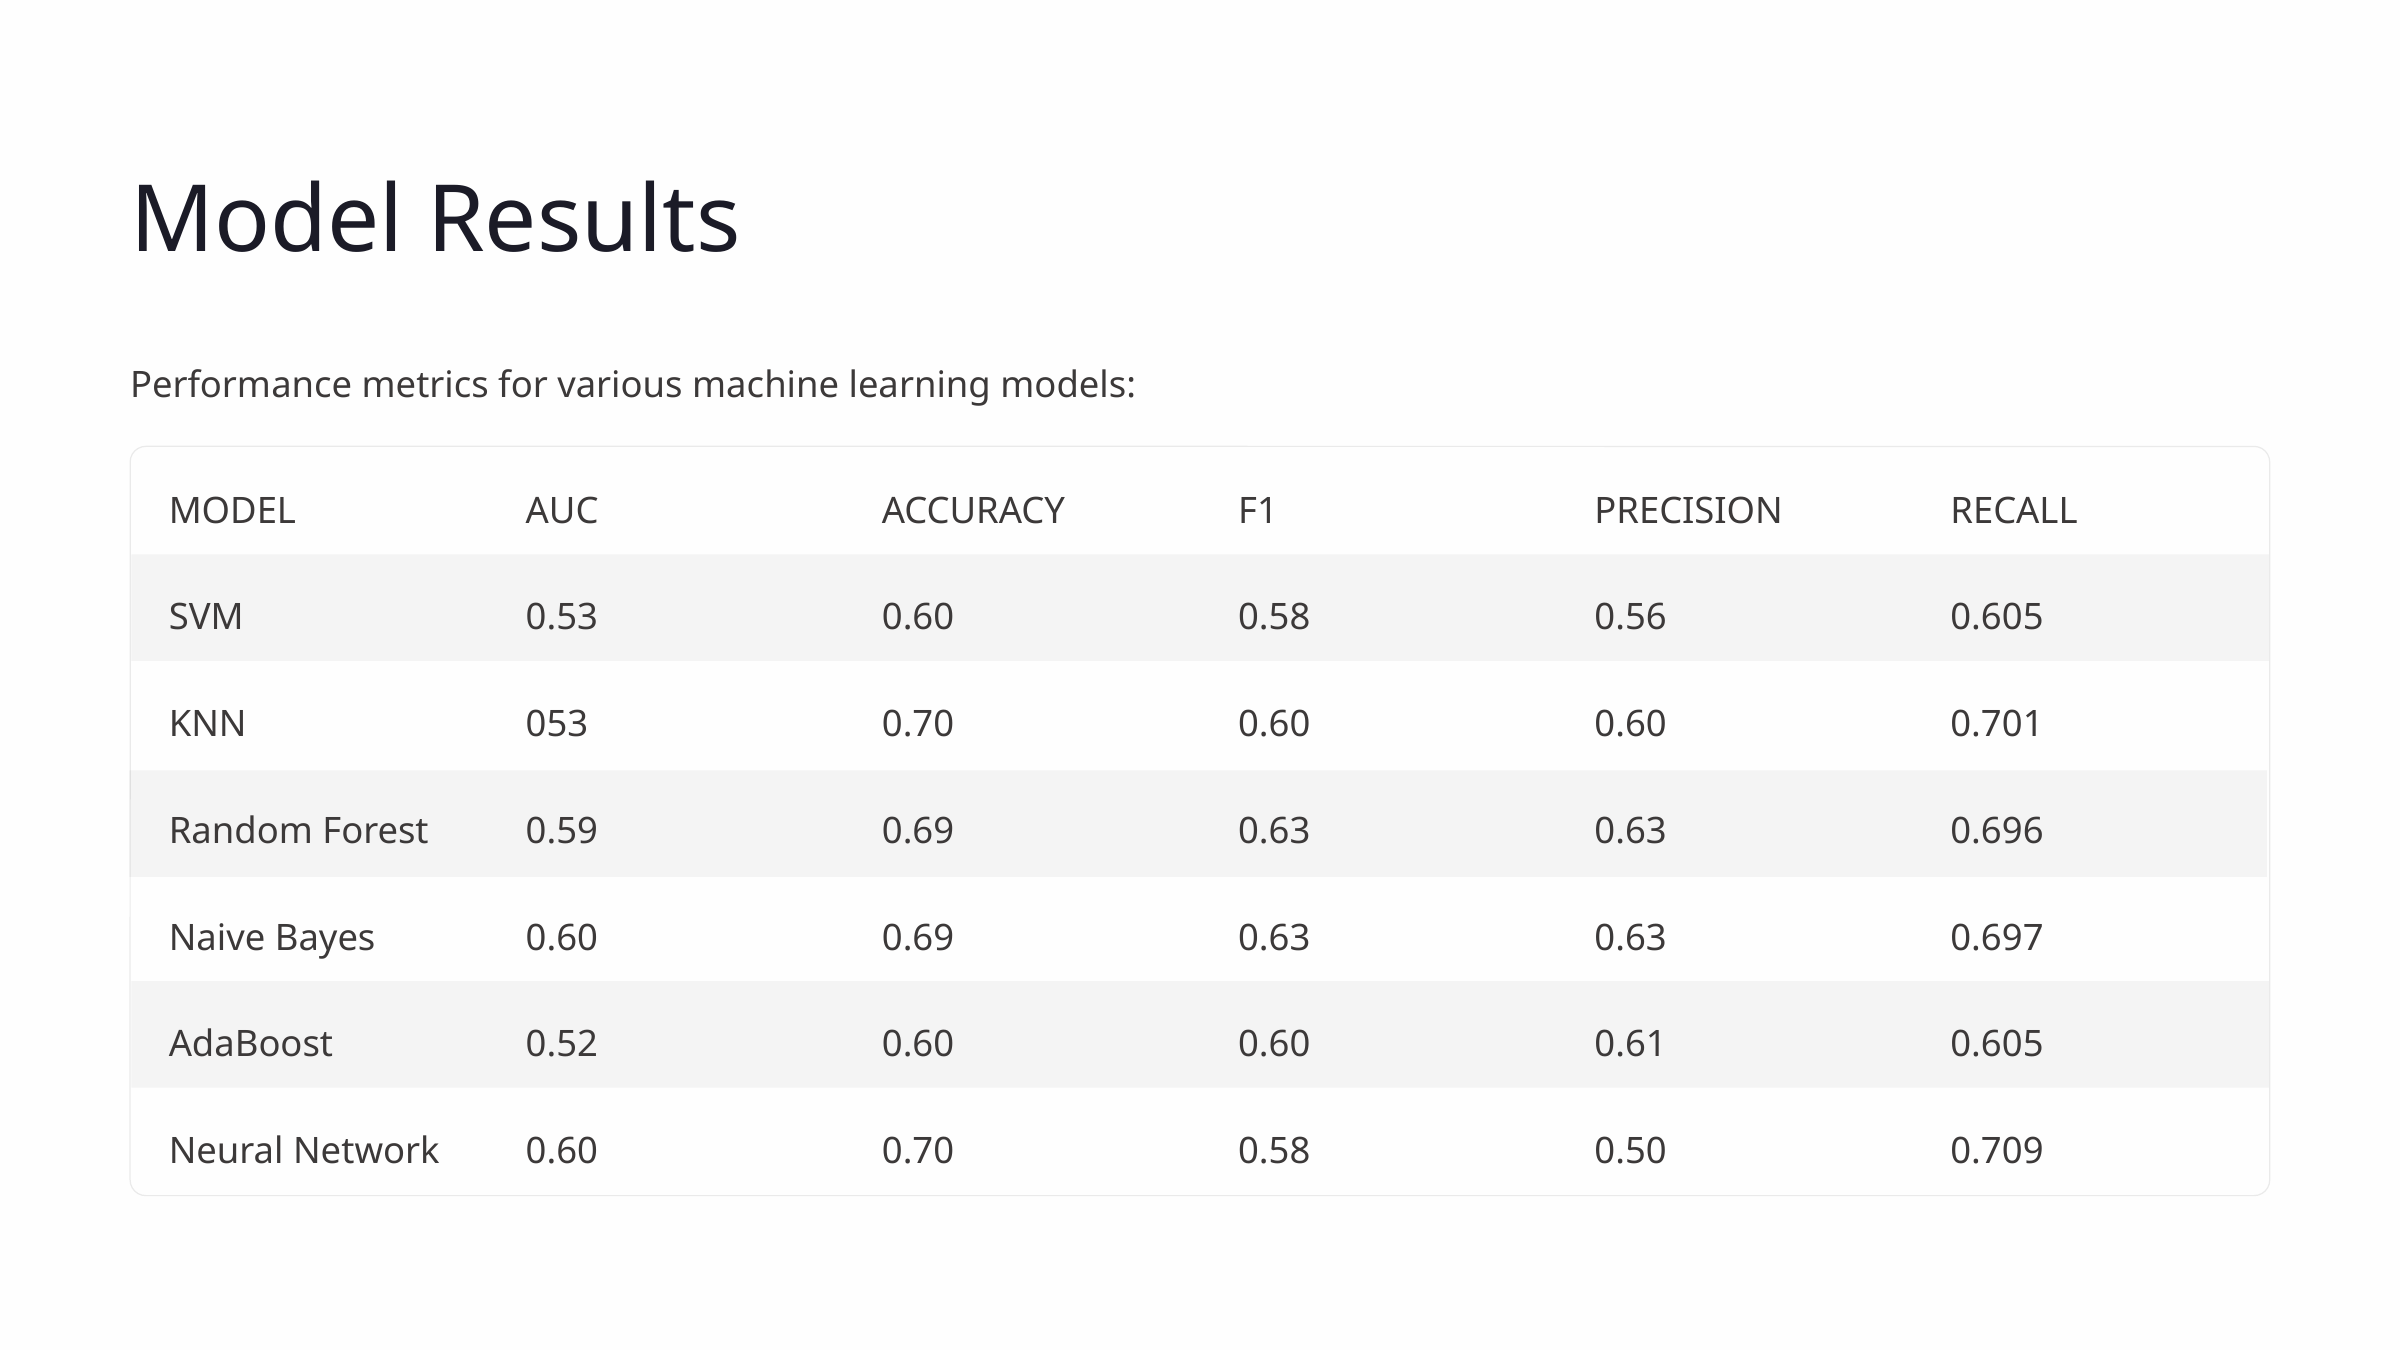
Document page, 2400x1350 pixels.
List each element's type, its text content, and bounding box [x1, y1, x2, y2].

text_box 0.58 [1238, 577, 1519, 638]
text_box ACCURACY [881, 471, 1163, 531]
text_box 0.60 [1238, 1004, 1519, 1065]
text_box Model Results [130, 154, 1061, 271]
text_box 0.50 [1594, 1111, 1875, 1171]
text_box [131, 981, 2269, 1087]
text_box 0.70 [881, 684, 1163, 744]
text_box 0.63 [1594, 791, 1875, 851]
text_box 0.63 [1594, 897, 1875, 958]
text_box 0.697 [1950, 897, 2232, 958]
text_box SVM [168, 577, 450, 638]
text_box AdaBoost [168, 1004, 450, 1065]
text_box Naive Bayes [168, 897, 450, 958]
text_box [131, 554, 2269, 660]
text_box RECALL [1950, 471, 2232, 531]
text_box 0.53 [525, 577, 807, 638]
text_box [129, 770, 2267, 877]
text_box 0.52 [525, 1004, 807, 1065]
text_box [131, 660, 2269, 768]
text_box 053 [525, 684, 807, 744]
text_box KNN [168, 684, 450, 744]
text_box PRECISION [1594, 471, 1875, 531]
text_box [130, 457, 2270, 1185]
text_box 0.56 [1594, 577, 1875, 638]
text_box Neural Network [168, 1111, 450, 1171]
text_box Performance metrics for various machine learning models: [130, 344, 2270, 405]
text_box 0.60 [525, 1111, 807, 1171]
text_box 0.701 [1950, 684, 2232, 744]
text_box 0.60 [881, 1004, 1163, 1065]
text_box 0.60 [525, 897, 807, 958]
text_box 0.69 [881, 791, 1163, 851]
text_box 0.58 [1238, 1111, 1519, 1171]
text_box Random Forest [168, 791, 450, 851]
text_box 0.60 [1238, 684, 1519, 744]
text_box 0.60 [881, 577, 1163, 638]
text_box 0.59 [525, 791, 807, 851]
text_box [131, 874, 2269, 981]
text_box F1 [1238, 471, 1519, 531]
text_box AUC [525, 471, 807, 531]
text_box 0.709 [1950, 1111, 2232, 1171]
text_box 0.70 [881, 1111, 1163, 1171]
text_box 0.61 [1594, 1004, 1875, 1065]
text_box 0.63 [1238, 791, 1519, 851]
text_box [131, 447, 2269, 554]
text_box MODEL [168, 471, 450, 531]
text_box 0.605 [1950, 577, 2232, 638]
text_box [131, 1087, 2269, 1195]
text_box 0.605 [1950, 1004, 2232, 1065]
text_box 0.60 [1594, 684, 1875, 744]
text_box 0.63 [1238, 897, 1519, 958]
text_box 0.69 [881, 897, 1163, 958]
text_box 0.696 [1950, 791, 2232, 851]
